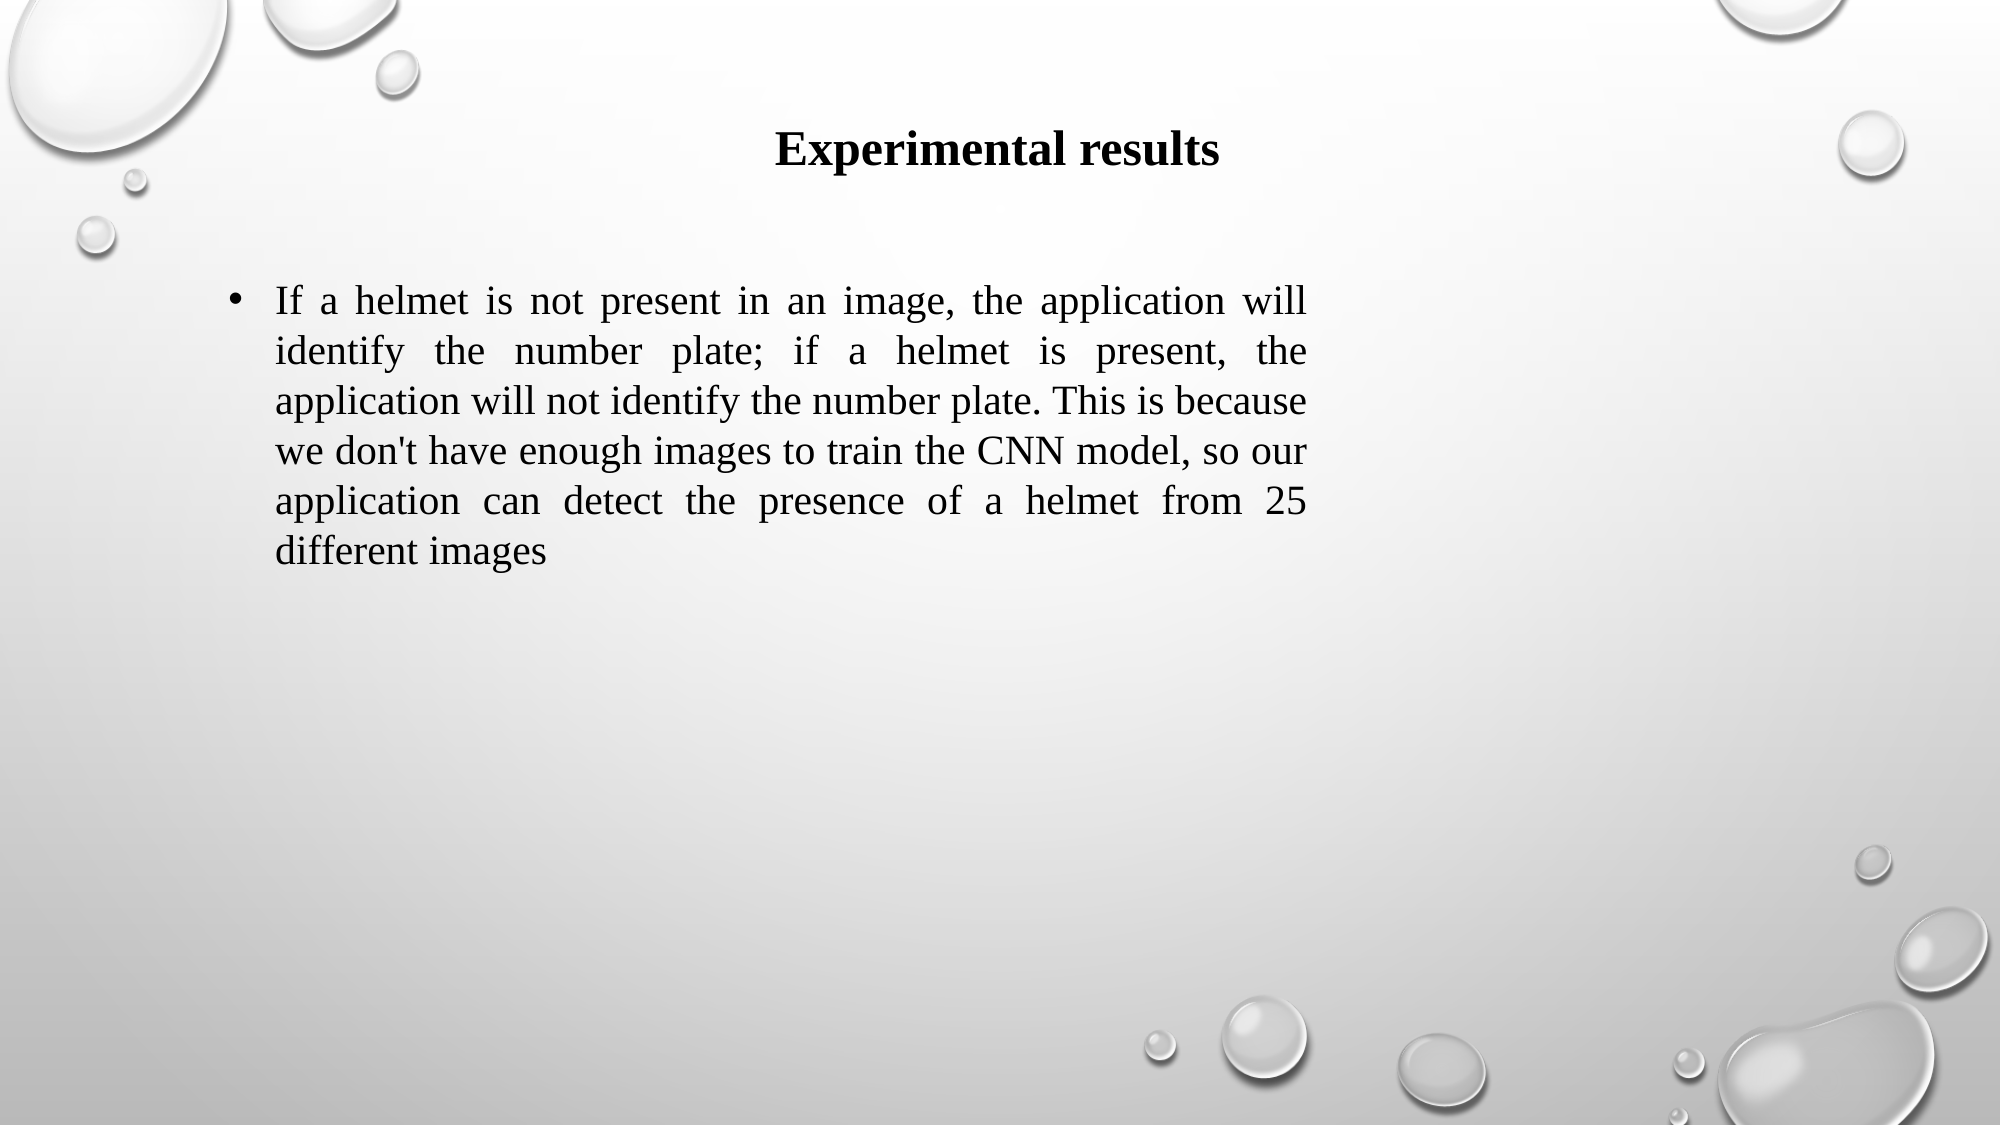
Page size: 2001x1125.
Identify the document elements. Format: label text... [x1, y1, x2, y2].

text_box Experimental results [760, 108, 1383, 183]
picture [0, 0, 2000, 1125]
text_box If a helmet is not present in an image, the application will identify the number plate; if a helmet is present, the application will not identify the number plate. This is because we don't have enough images to train the CNN model, so our application can detect the presence of a helmet from 25 different images [213, 265, 1323, 581]
